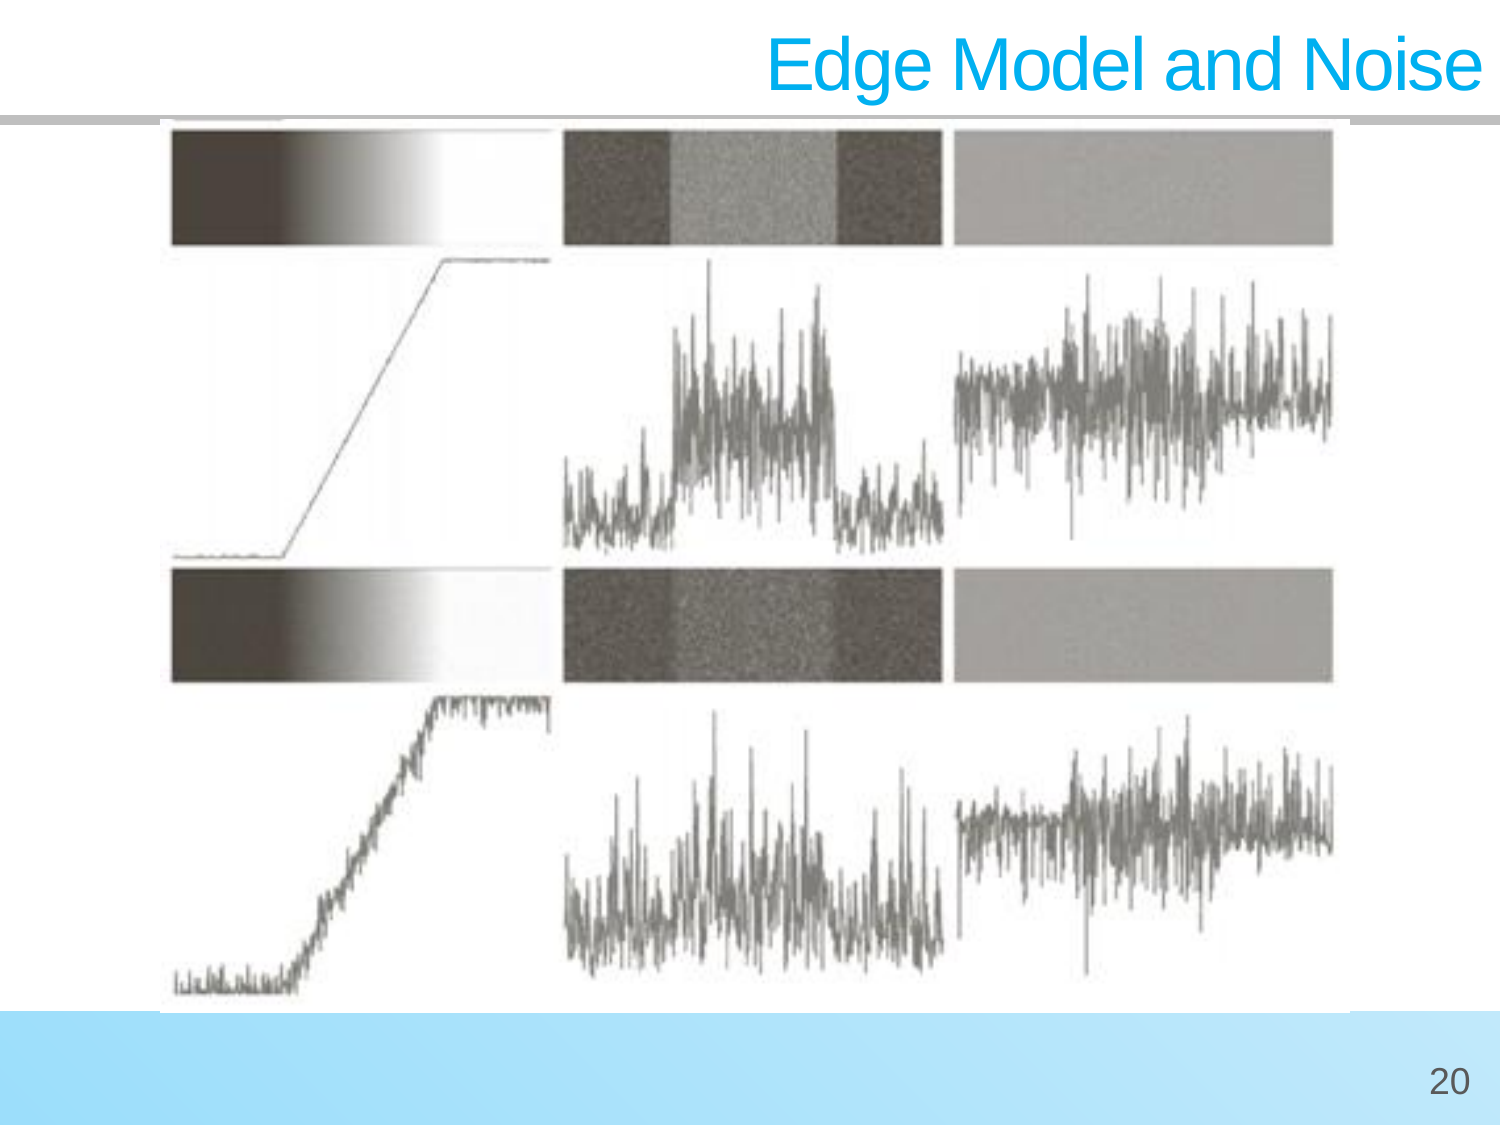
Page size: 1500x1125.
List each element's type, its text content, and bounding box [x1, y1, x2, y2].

picture [159, 119, 1351, 1013]
title Edge Model and Noise [0, 0, 1500, 121]
